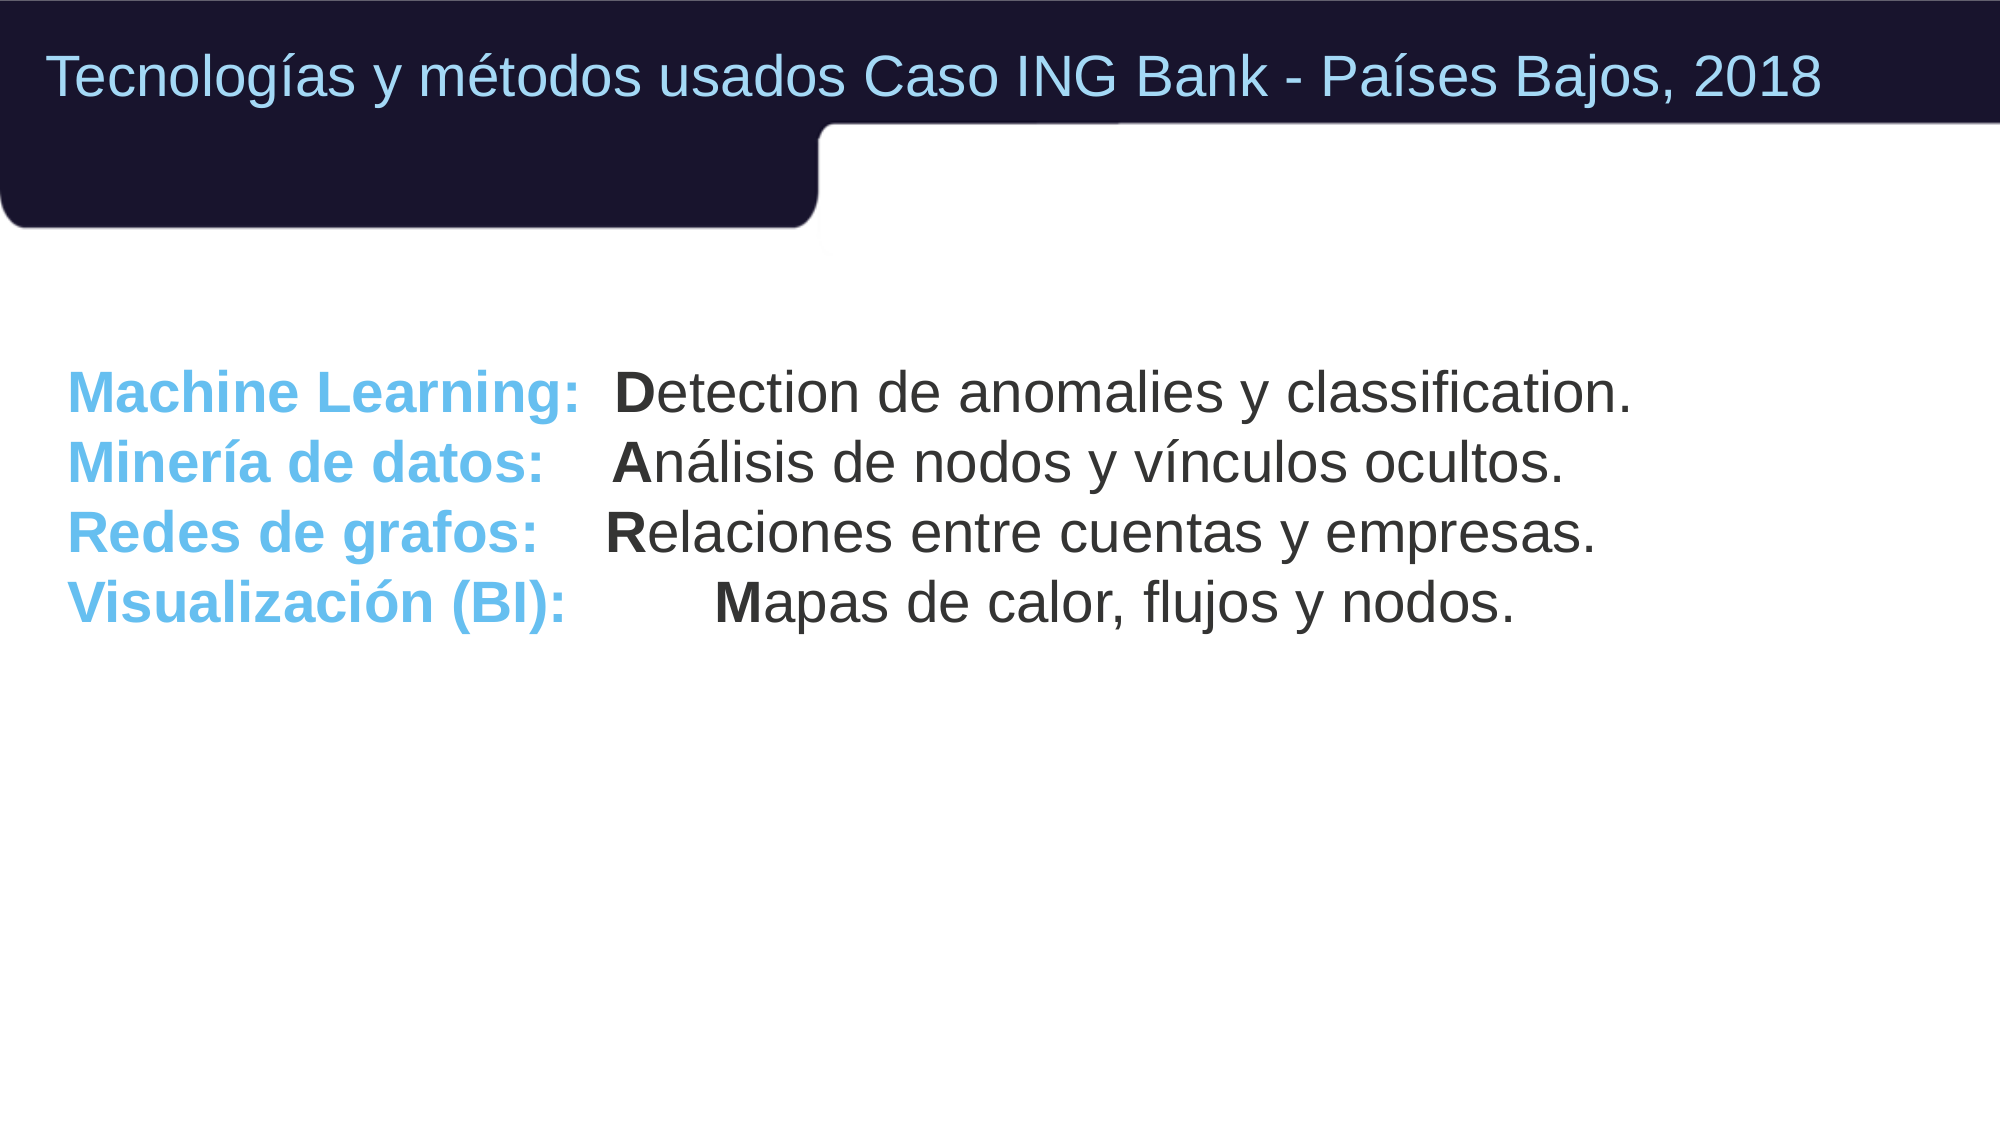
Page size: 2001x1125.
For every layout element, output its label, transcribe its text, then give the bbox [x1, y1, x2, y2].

text_box Tecnologías y métodos usados Caso ING Bank - Países Bajos, 2018 [30, 30, 1869, 116]
picture [0, 0, 2000, 1125]
text_box Machine Learning: Detection de anomalies y classification. Minería de datos: Análisis de nodos y vínculos ocultos. Redes de grafos: Relaciones entre cuentas y empresas. Visualización (BI): Mapas de calor, flujos y nodos. [52, 347, 1762, 642]
